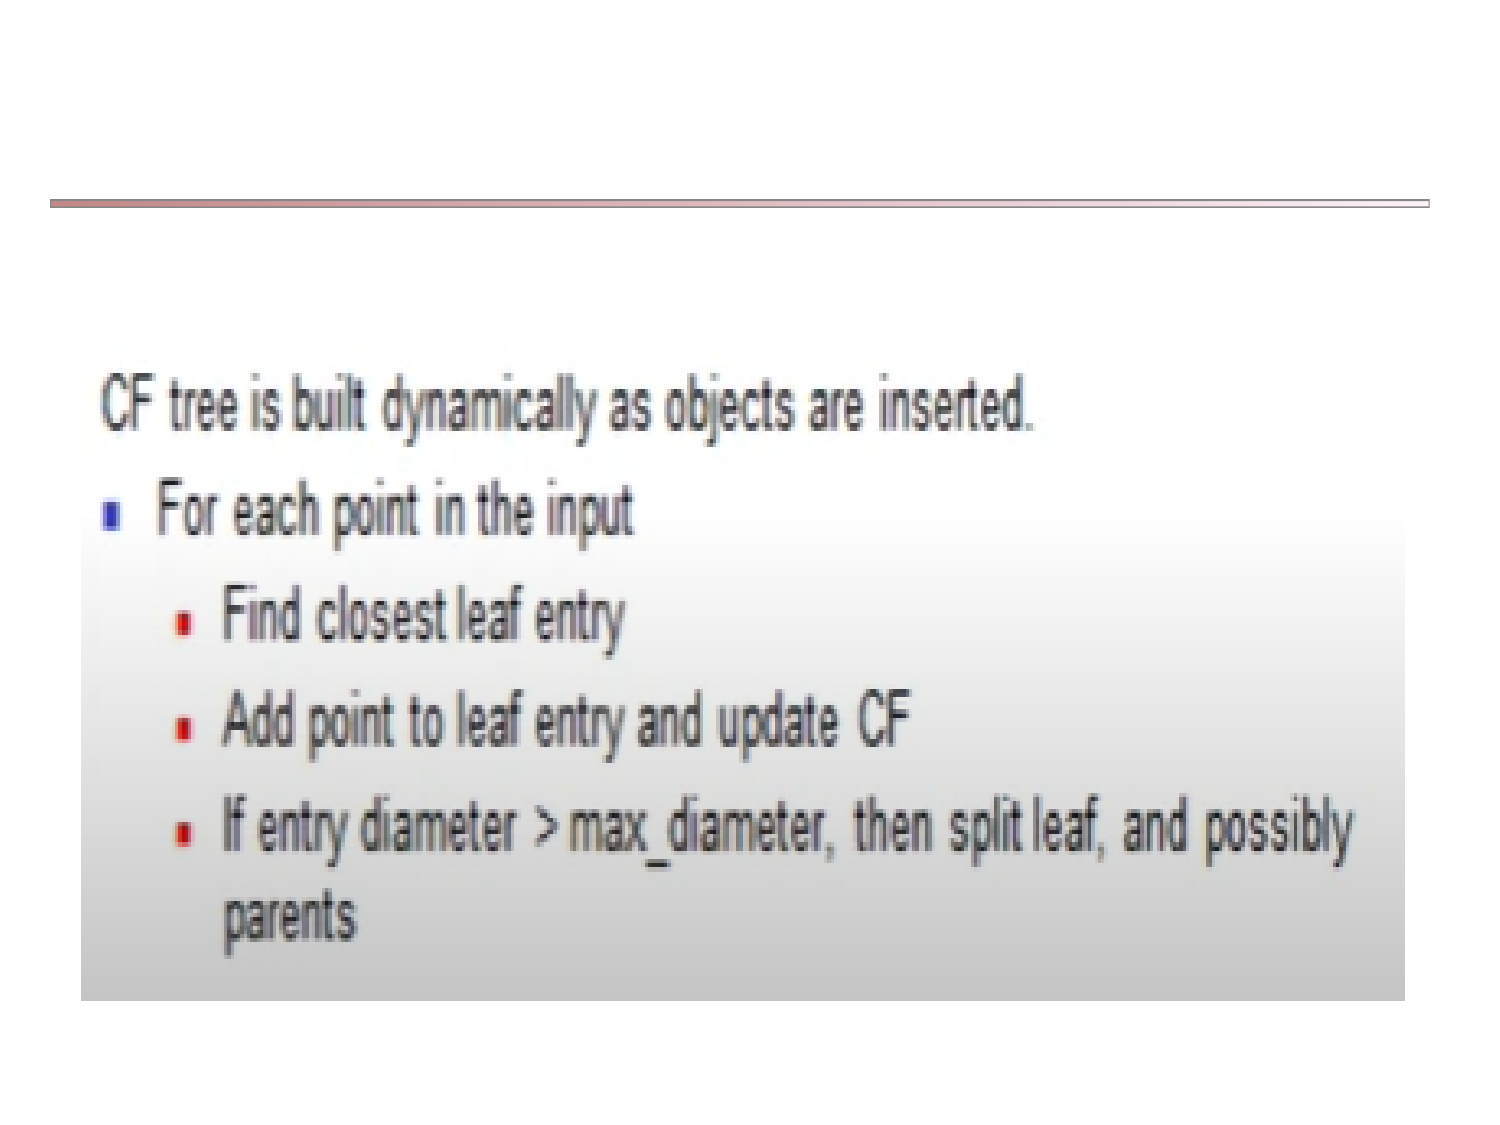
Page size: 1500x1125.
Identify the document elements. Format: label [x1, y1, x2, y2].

picture [80, 344, 1405, 1001]
